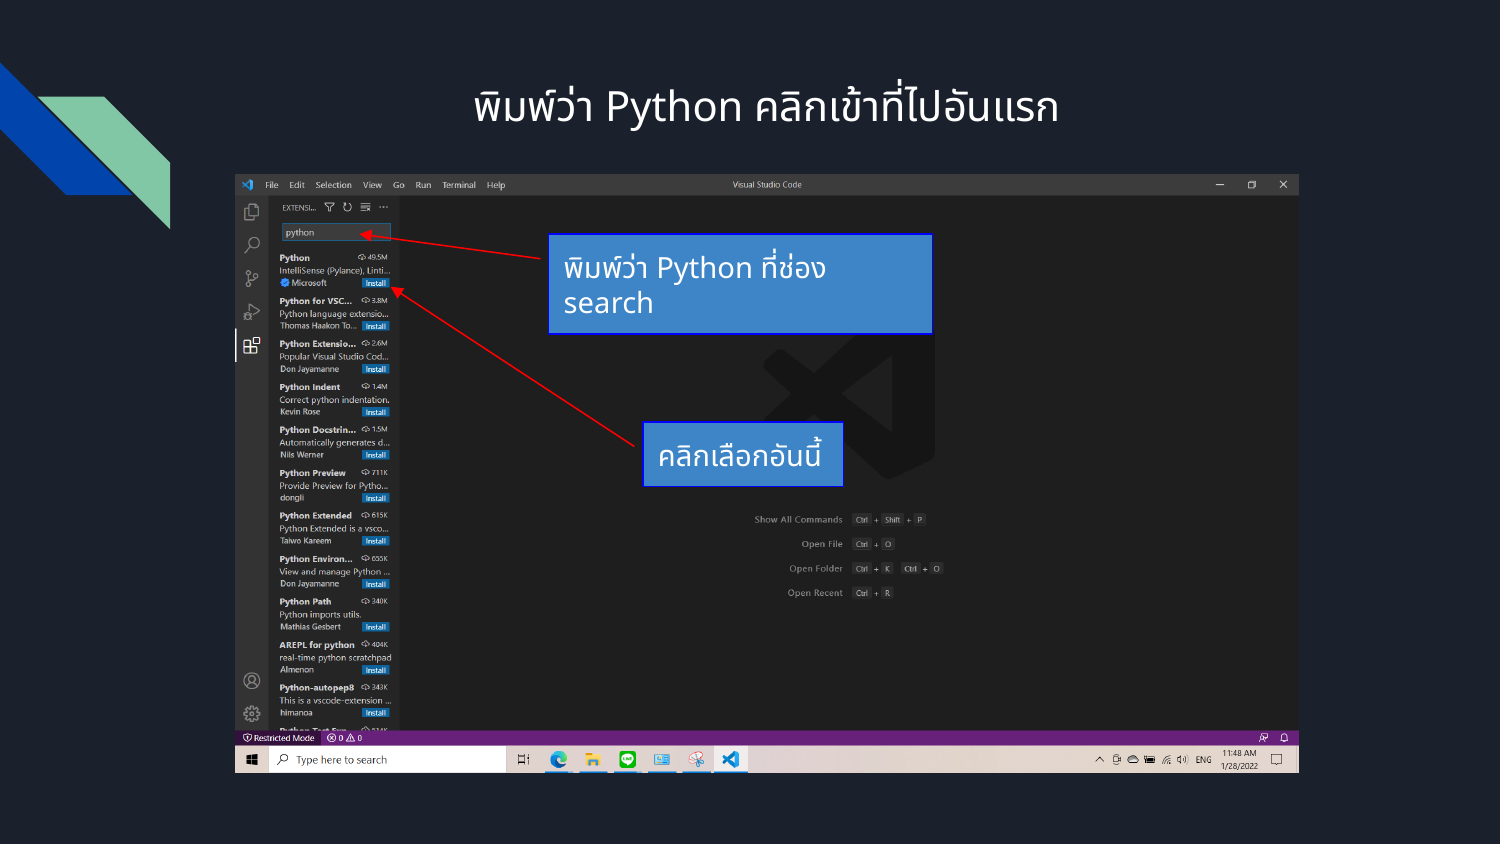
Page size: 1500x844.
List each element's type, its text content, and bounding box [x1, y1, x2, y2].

picture [235, 174, 1299, 773]
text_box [390, 286, 635, 447]
title พิมพ์ว่า Python คลิกเข้าที่ไปอันแรก [112, 64, 1423, 236]
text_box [359, 233, 541, 259]
